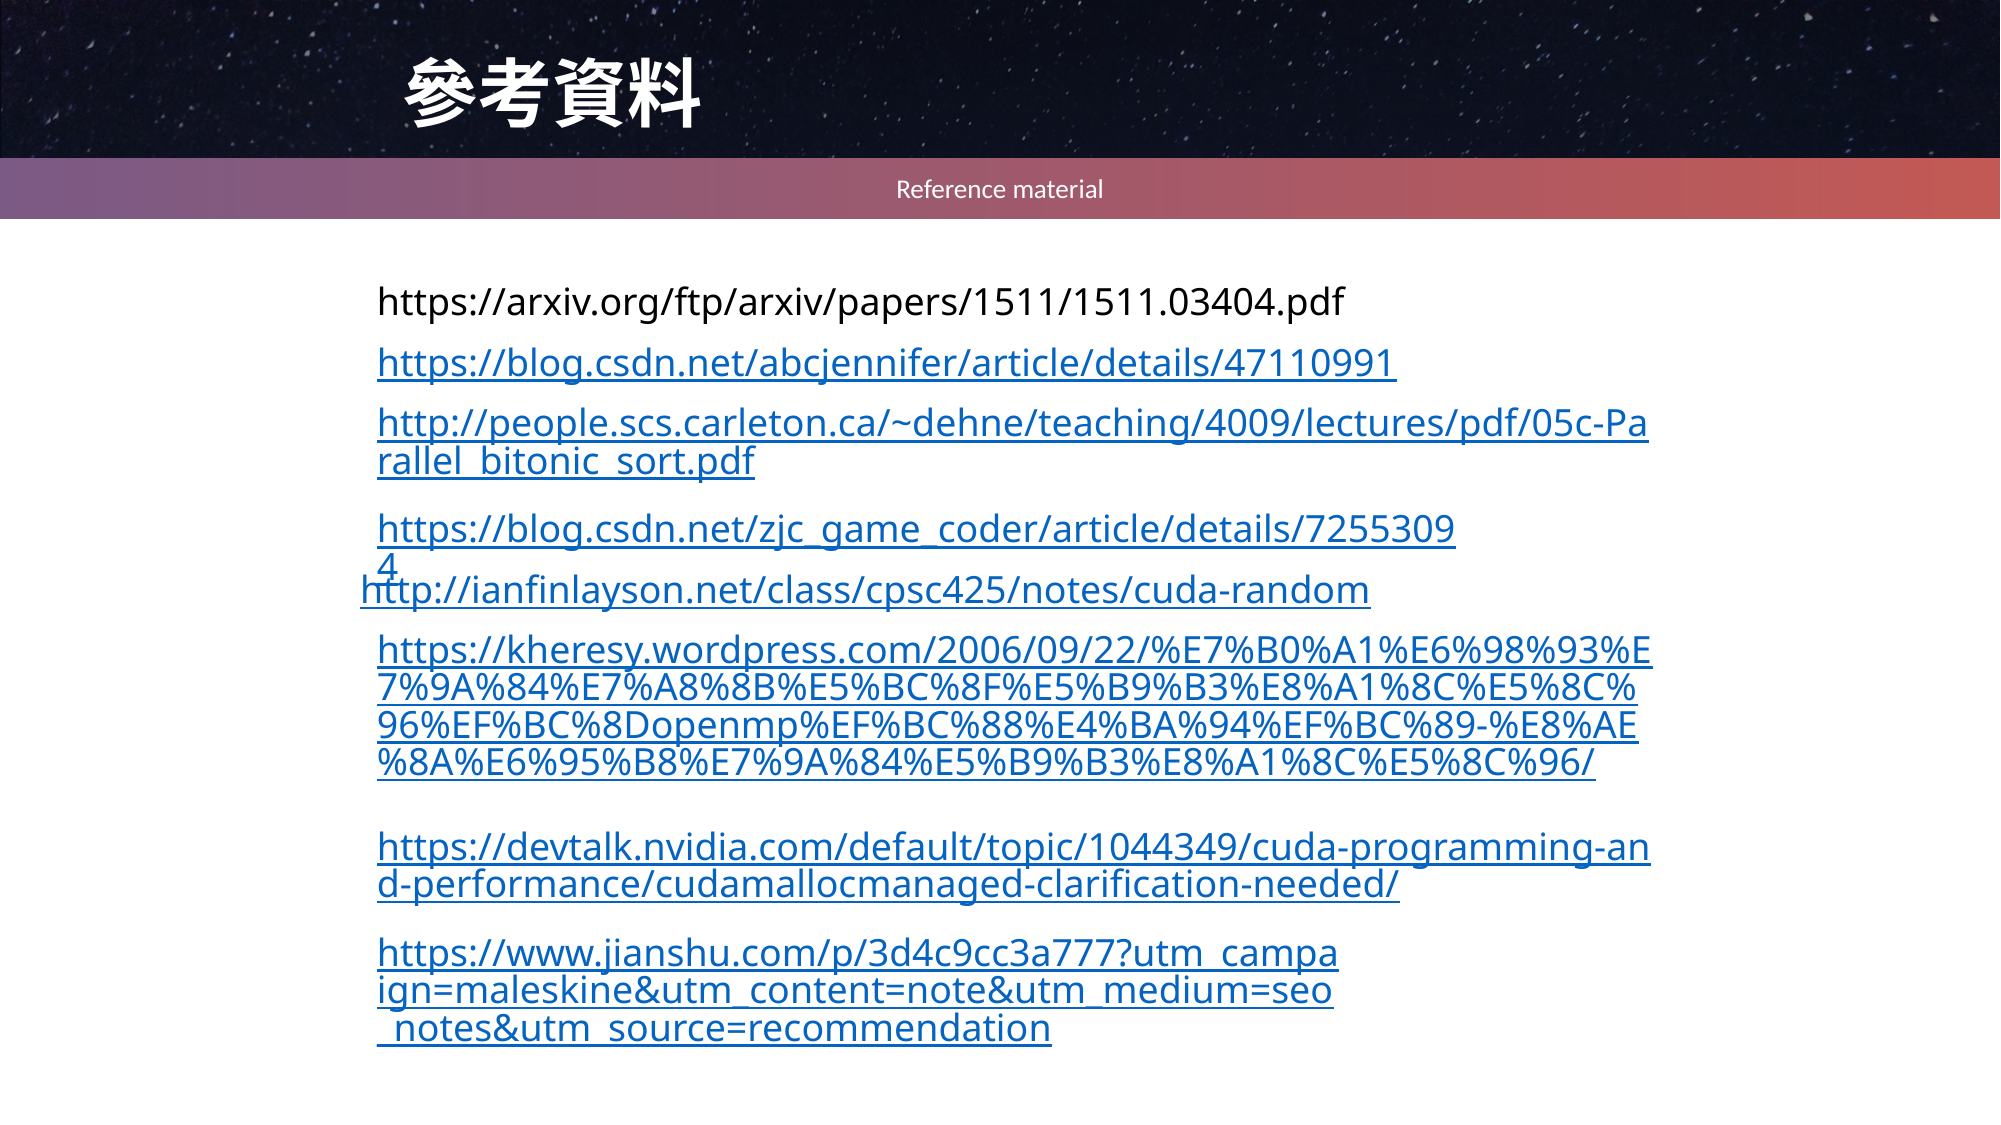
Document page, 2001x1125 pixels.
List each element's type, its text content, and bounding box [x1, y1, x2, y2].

text_box https://blog.csdn.net/zjc_game_coder/article/details/72553094 [362, 498, 1479, 564]
text_box https://arxiv.org/ftp/arxiv/papers/1511/1511.03404.pdf [362, 270, 1585, 331]
text_box https://blog.csdn.net/abcjennifer/article/details/47110991 [362, 331, 1479, 392]
picture [0, 0, 2000, 158]
text_box Reference material [102, 163, 1898, 212]
text_box https://kheresy.wordpress.com/2006/09/22/%E7%B0%A1%E6%98%93%E7%9A%84%E7%A8%8B%E5%BC%8F%E5%B9%B3%E8%A1%8C%E5%8C%96%EF%BC%8Dopenmp%EF%BC%88%E4%BA%94%EF%BC%89-%E8%AE%8A%E6%95%B8%E7%9A%84%E5%B9%B3%E8%A1%8C%E5%8C%96/ [362, 618, 1670, 684]
text_box https://www.jianshu.com/p/3d4c9cc3a777?utm_campaign=maleskine&utm_content=note&utm_medium=seo_notes&utm_source=recommendation [362, 921, 1362, 987]
text_box http://ianfinlayson.net/class/cpsc425/notes/cuda-random [345, 558, 1386, 625]
text_box https://devtalk.nvidia.com/default/topic/1044349/cuda-programming-and-performance/cudamallocmanaged-clarification-needed/ [362, 815, 1670, 881]
text_box 參考資料 [387, 38, 1613, 144]
text_box http://people.scs.carleton.ca/~dehne/teaching/4009/lectures/pdf/05c-Parallel_bitonic_sort.pdf [362, 392, 1670, 458]
